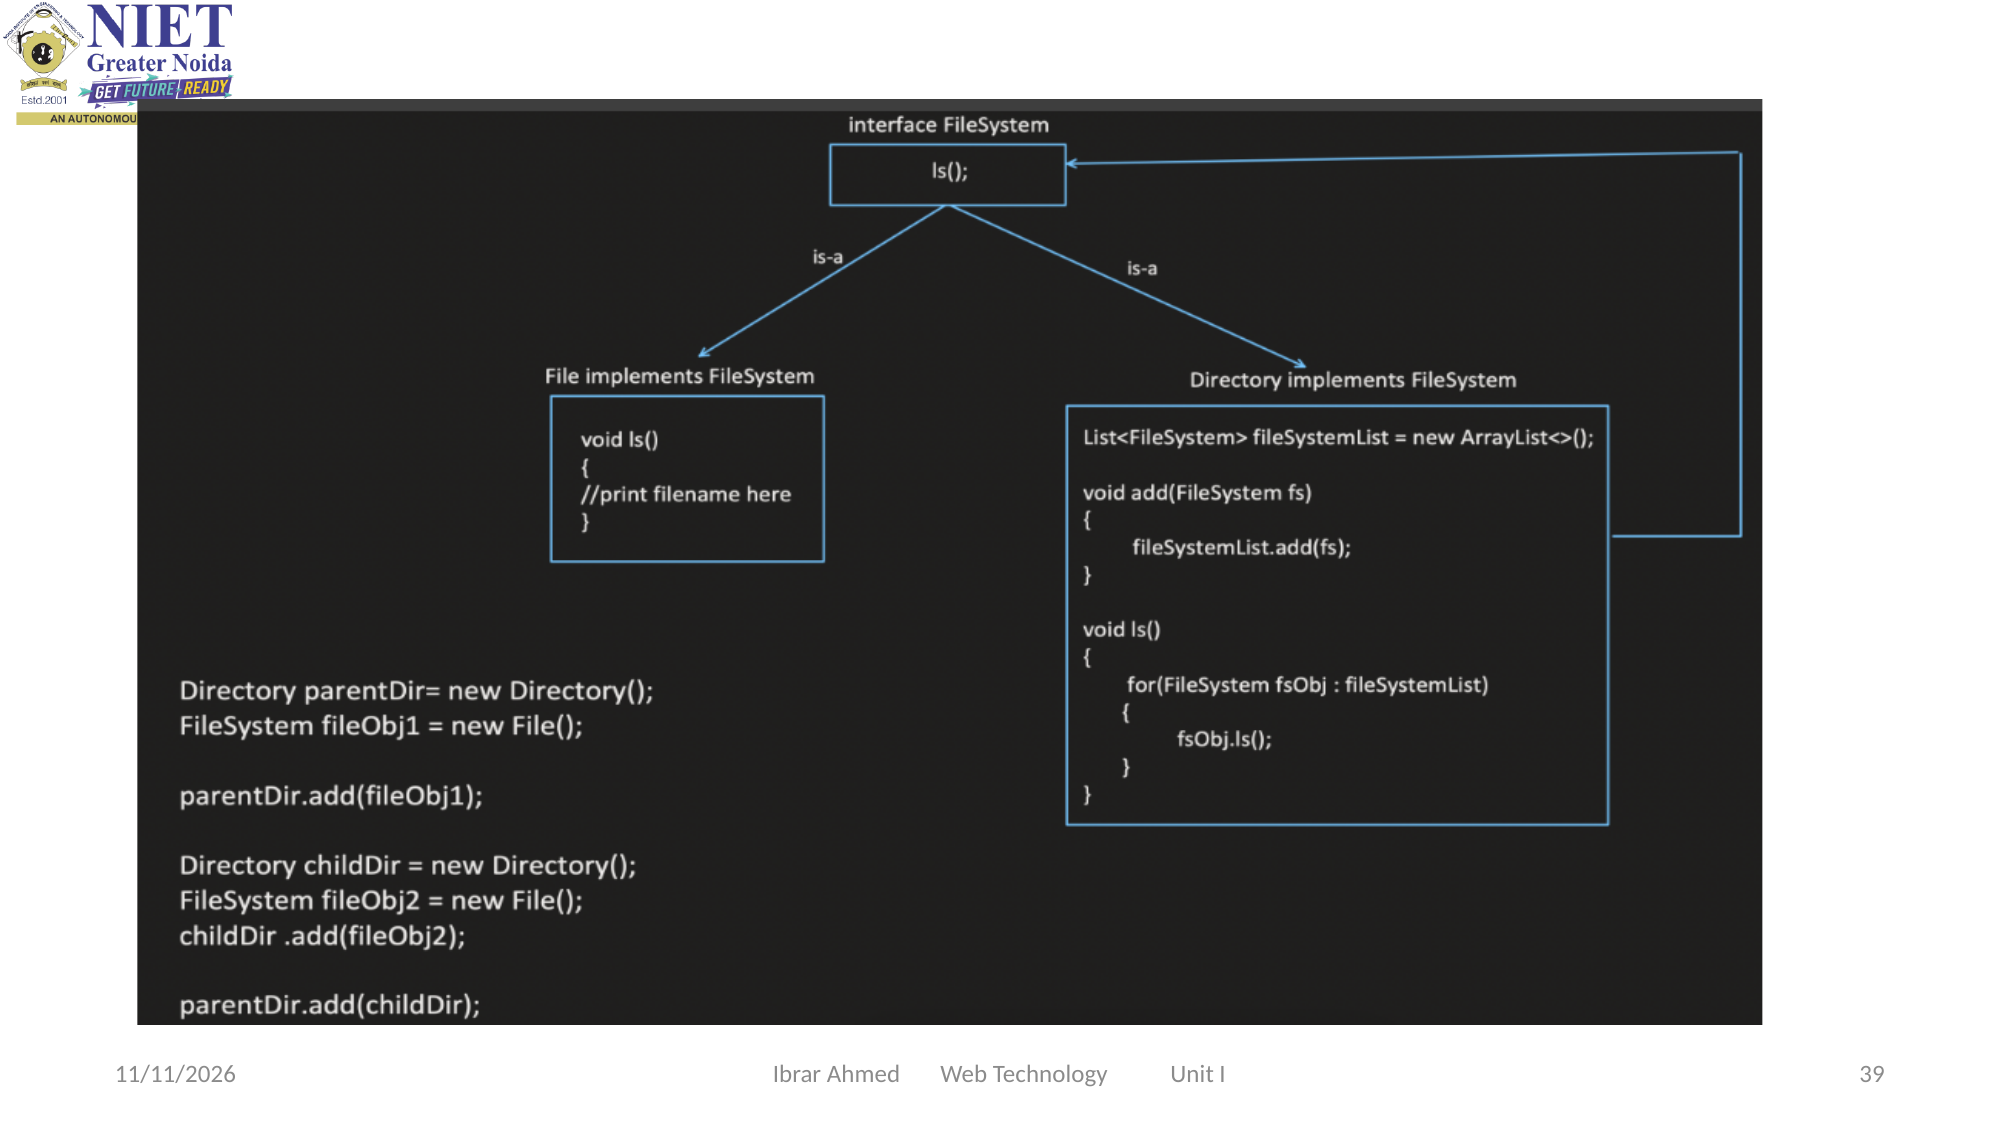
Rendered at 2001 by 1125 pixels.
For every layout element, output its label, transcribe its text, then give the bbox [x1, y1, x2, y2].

slide_number 39 [1433, 1042, 1900, 1103]
footer Ibrar Ahmed Web Technology Unit I [683, 1042, 1317, 1103]
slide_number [99, 1042, 567, 1103]
picture [3, 2, 1763, 1026]
